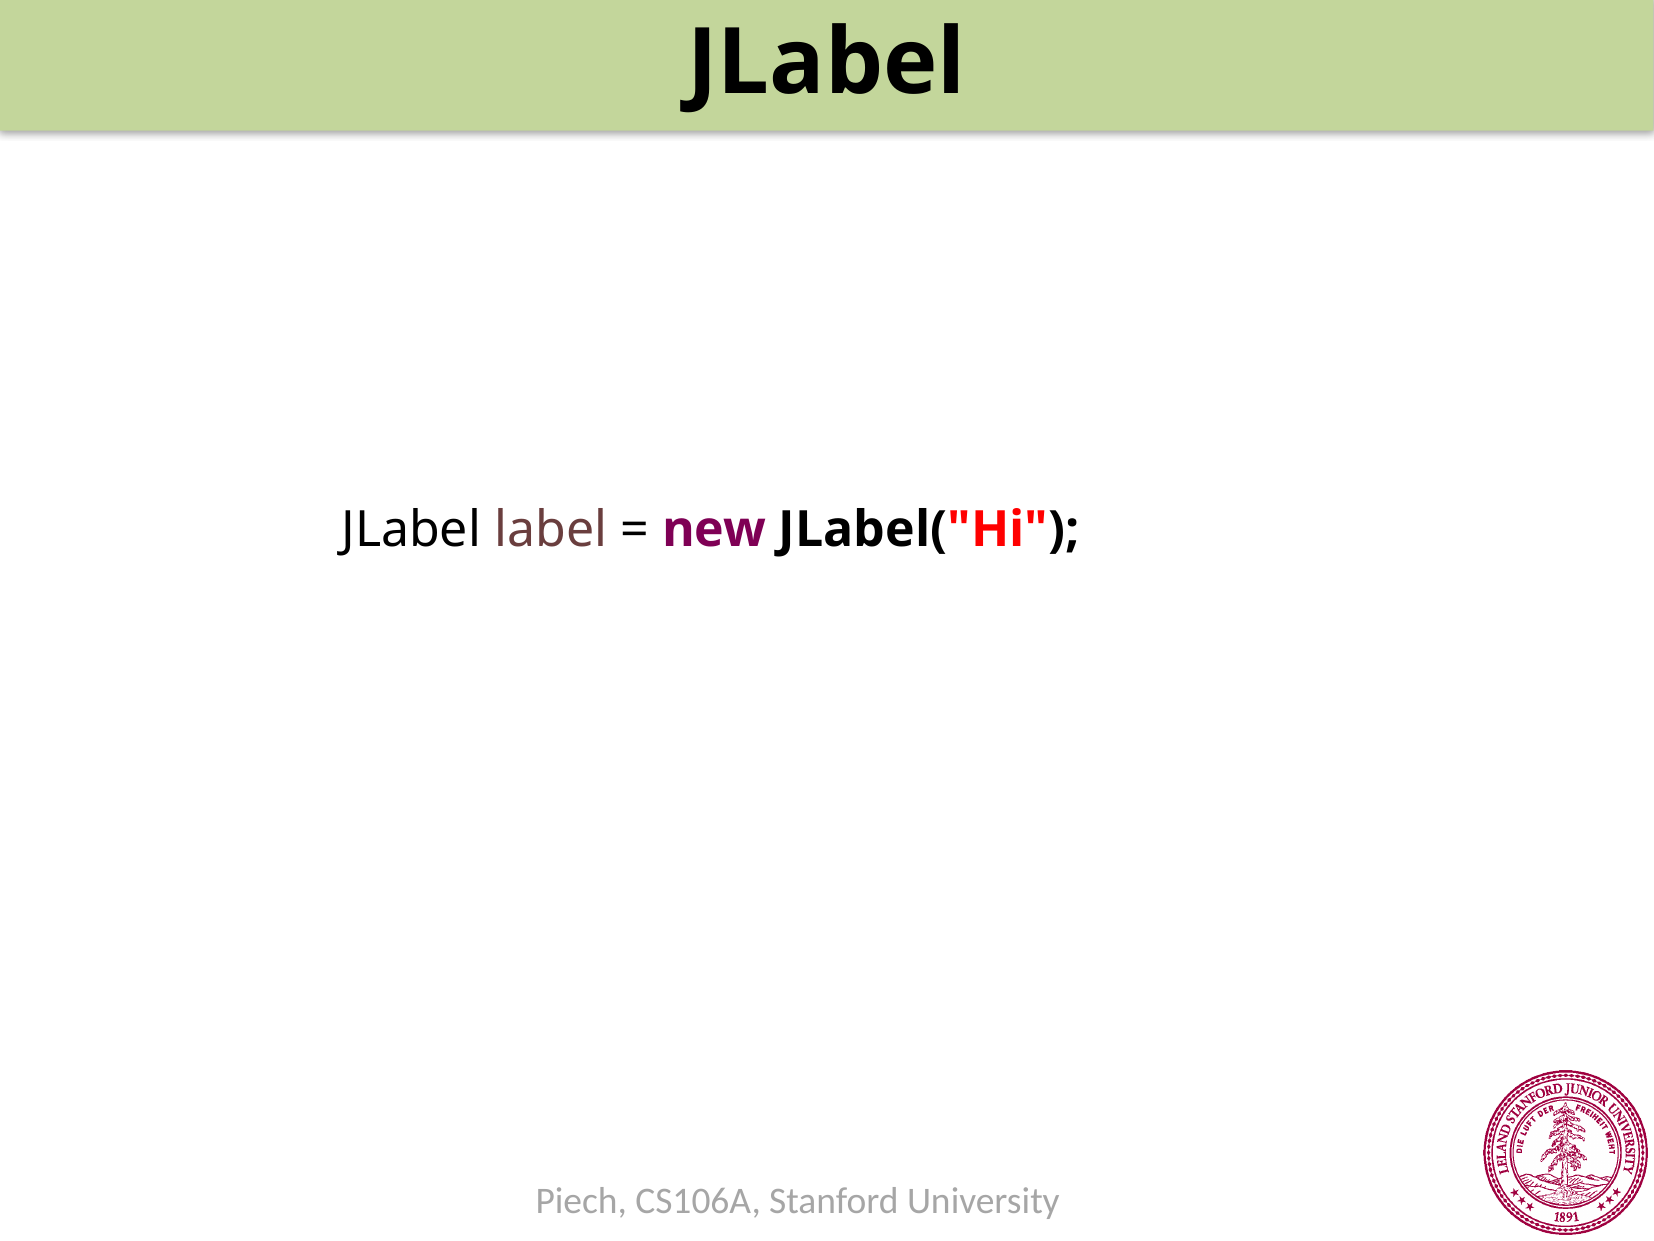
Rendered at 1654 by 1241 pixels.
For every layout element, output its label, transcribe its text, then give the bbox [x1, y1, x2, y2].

text_box JLabel label = new JLabel("Hi"); [326, 495, 1602, 566]
picture [1483, 1070, 1648, 1235]
text_box JLabel [0, 0, 1654, 134]
